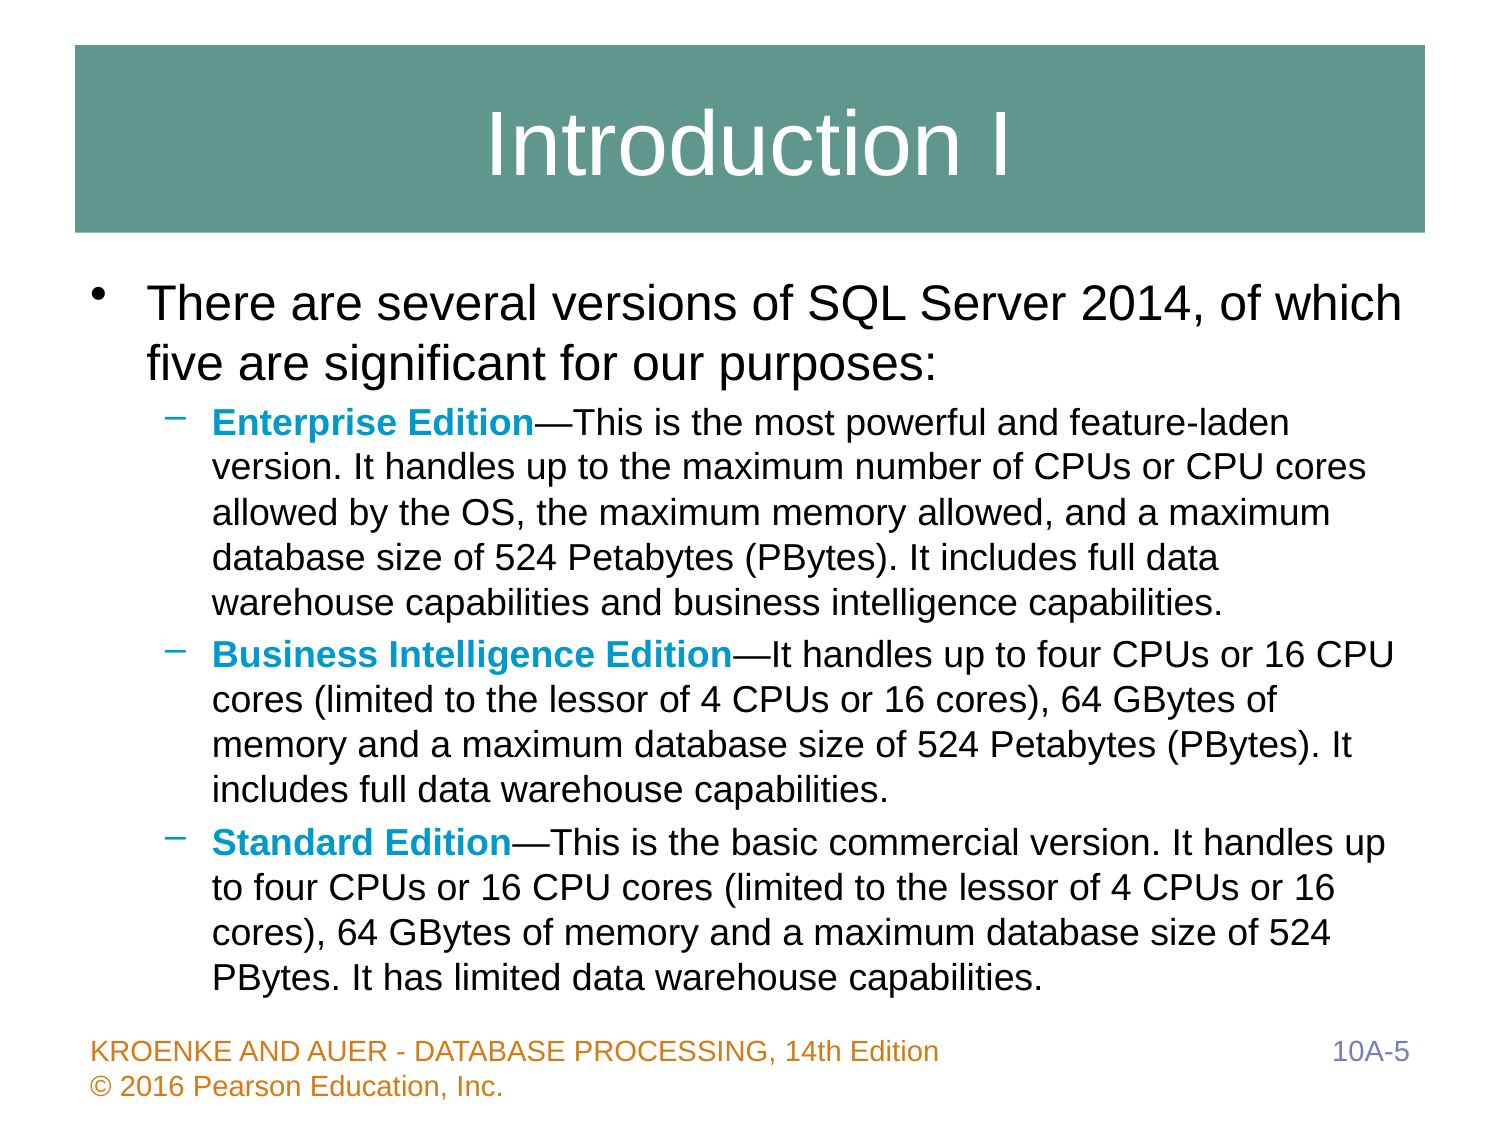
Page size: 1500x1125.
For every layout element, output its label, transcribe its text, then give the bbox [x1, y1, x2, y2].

title Introduction I [74, 44, 1426, 233]
slide_number 10A-5 [1074, 1024, 1426, 1103]
footer KROENKE AND AUER - DATABASE PROCESSING, 14th Edition © 2016 Pearson Education, Inc. [74, 1024, 963, 1104]
list There are several versions of SQL Server 2014, of which five are significant for our purposes: Enterprise Edition—This is the most powerful and feature-laden version. It handles up to the maximum number of CPUs or CPU cores allowed by the OS, the maximum memory allowed, and a maximum database size of 524 Petabytes (PBytes). It includes full data warehouse capabilities and business intelligence capabilities. Business Intelligence Edition—It handles up to four CPUs or 16 CPU cores (limited to the lessor of 4 CPUs or 16 cores), 64 GBytes of memory and a maximum database size of 524 Petabytes (PBytes). It includes full data warehouse capabilities. Standard Edition—This is the basic commercial version. It handles up to four CPUs or 16 CPU cores (limited to the lessor of 4 CPUs or 16 cores), 64 GBytes of memory and a maximum database size of 524 PBytes. It has limited data warehouse capabilities. [74, 262, 1426, 1006]
